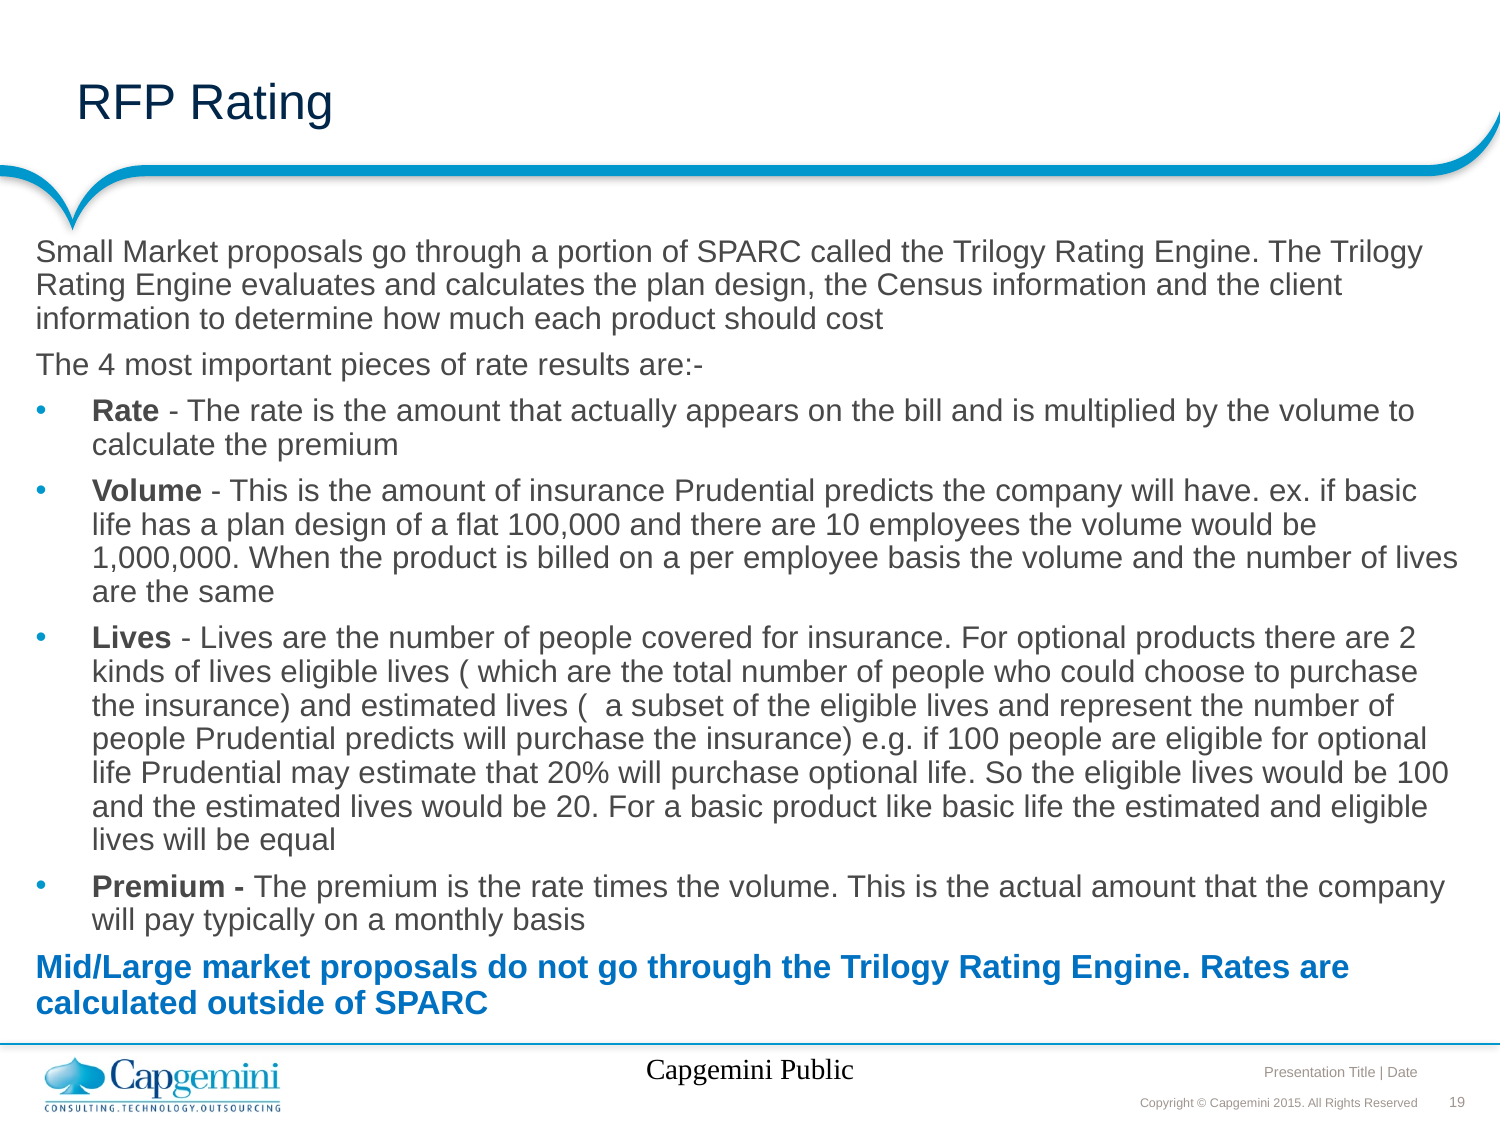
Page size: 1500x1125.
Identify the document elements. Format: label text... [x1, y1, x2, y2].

list Small Market proposals go through a portion of SPARC called the Trilogy Rating Engine. The Trilogy Rating Engine evaluates and calculates the plan design, the Census information and the client information to determine how much each product should cost The 4 most important pieces of rate results are:- Rate - The rate is the amount that actually appears on the bill and is multiplied by the volume to calculate the premium Volume - This is the amount of insurance Prudential predicts the company will have. ex. if basic life has a plan design of a flat 100,000 and there are 10 employees the volume would be 1,000,000. When the product is billed on a per employee basis the volume and the number of lives are the same Lives - Lives are the number of people covered for insurance. For optional products there are 2 kinds of lives eligible lives ( which are the total number of people who could choose to purchase the insurance) and estimated lives ( a subset of the eligible lives and represent the number of people Prudential predicts will purchase the insurance) e.g. if 100 people are eligible for optional life Prudential may estimate that 20% will purchase optional life. So the eligible lives would be 100 and the estimated lives would be 20. For a basic product like basic life the estimated and eligible lives will be equal Premium - The premium is the rate times the volume. This is the actual amount that the company will pay typically on a monthly basis Mid/Large market proposals do not go through the Trilogy Rating Engine. Rates are calculated outside of SPARC Attached document gives an overview of the screens in RFP in SPARC [17, 223, 1478, 1044]
footer Capgemini Public [512, 1042, 988, 1103]
picture [44, 1056, 281, 1113]
title RFP Rating [27, 39, 1378, 170]
